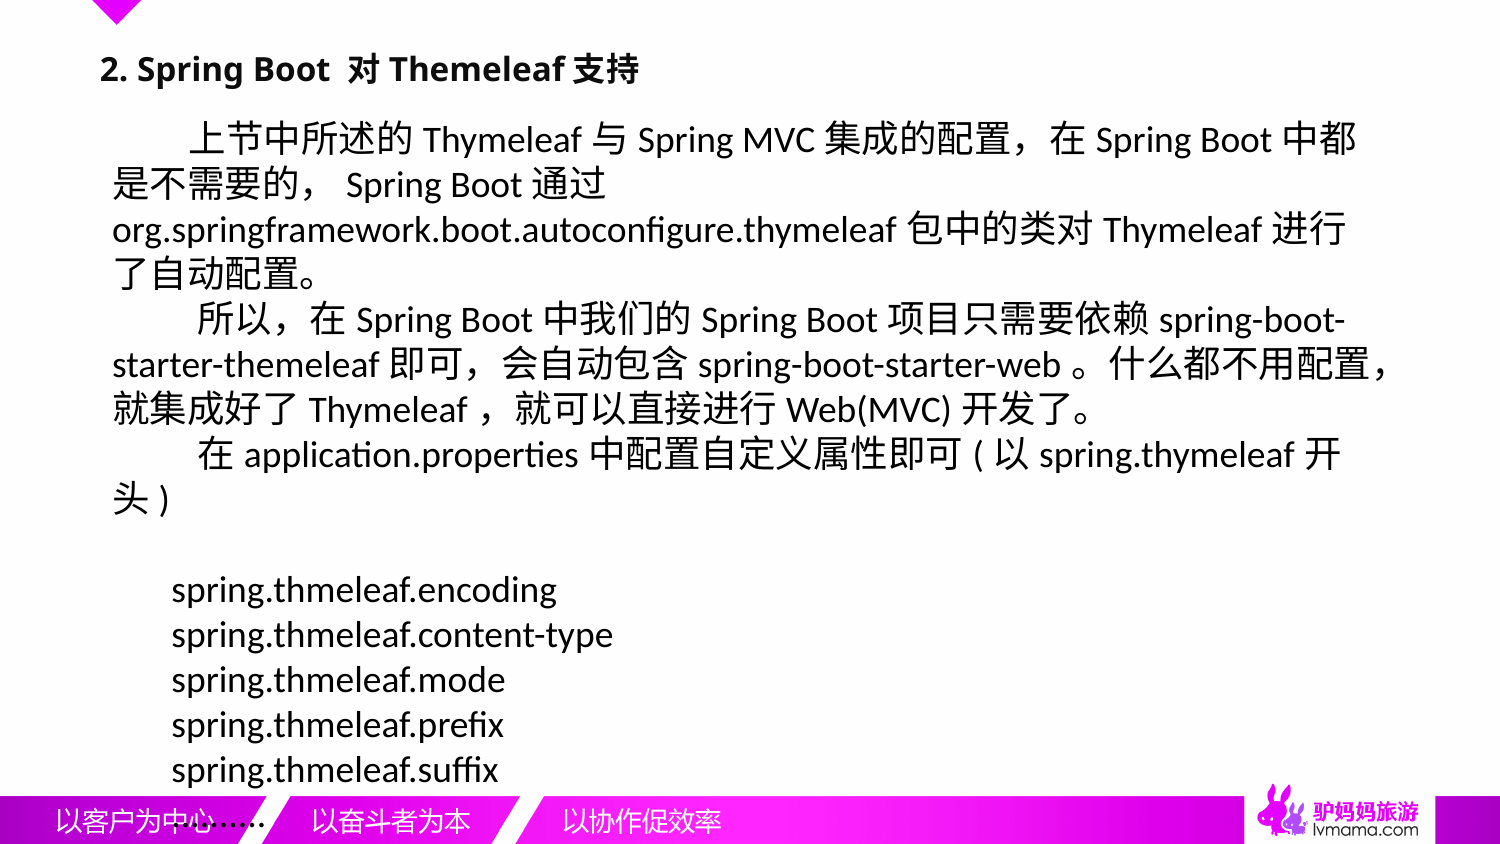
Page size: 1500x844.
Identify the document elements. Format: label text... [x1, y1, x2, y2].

title 2. Spring Boot 对Themeleaf支持 [85, 33, 1412, 103]
picture [0, 0, 1500, 844]
text_box 上节中所述的Thymeleaf与Spring MVC集成的配置，在Spring Boot中都是不需要的，Spring Boot通过org.springframework.boot.autoconfigure.thymeleaf包中的类对Thymeleaf进行了自动配置。 所以，在Spring Boot中我们的Spring Boot项目只需要依赖spring-boot-starter-themeleaf即可，会自动包含spring-boot-starter-web。什么都不用配置，就集成好了Thymeleaf，就可以直接进行Web(MVC)开发了。 在application.properties中配置自定义属性即可(以spring.thymeleaf开头) spring.thmeleaf.encoding spring.thmeleaf.content-type spring.thmeleaf.mode spring.thmeleaf.prefix spring.thmeleaf.suffix .......... [97, 107, 1388, 843]
